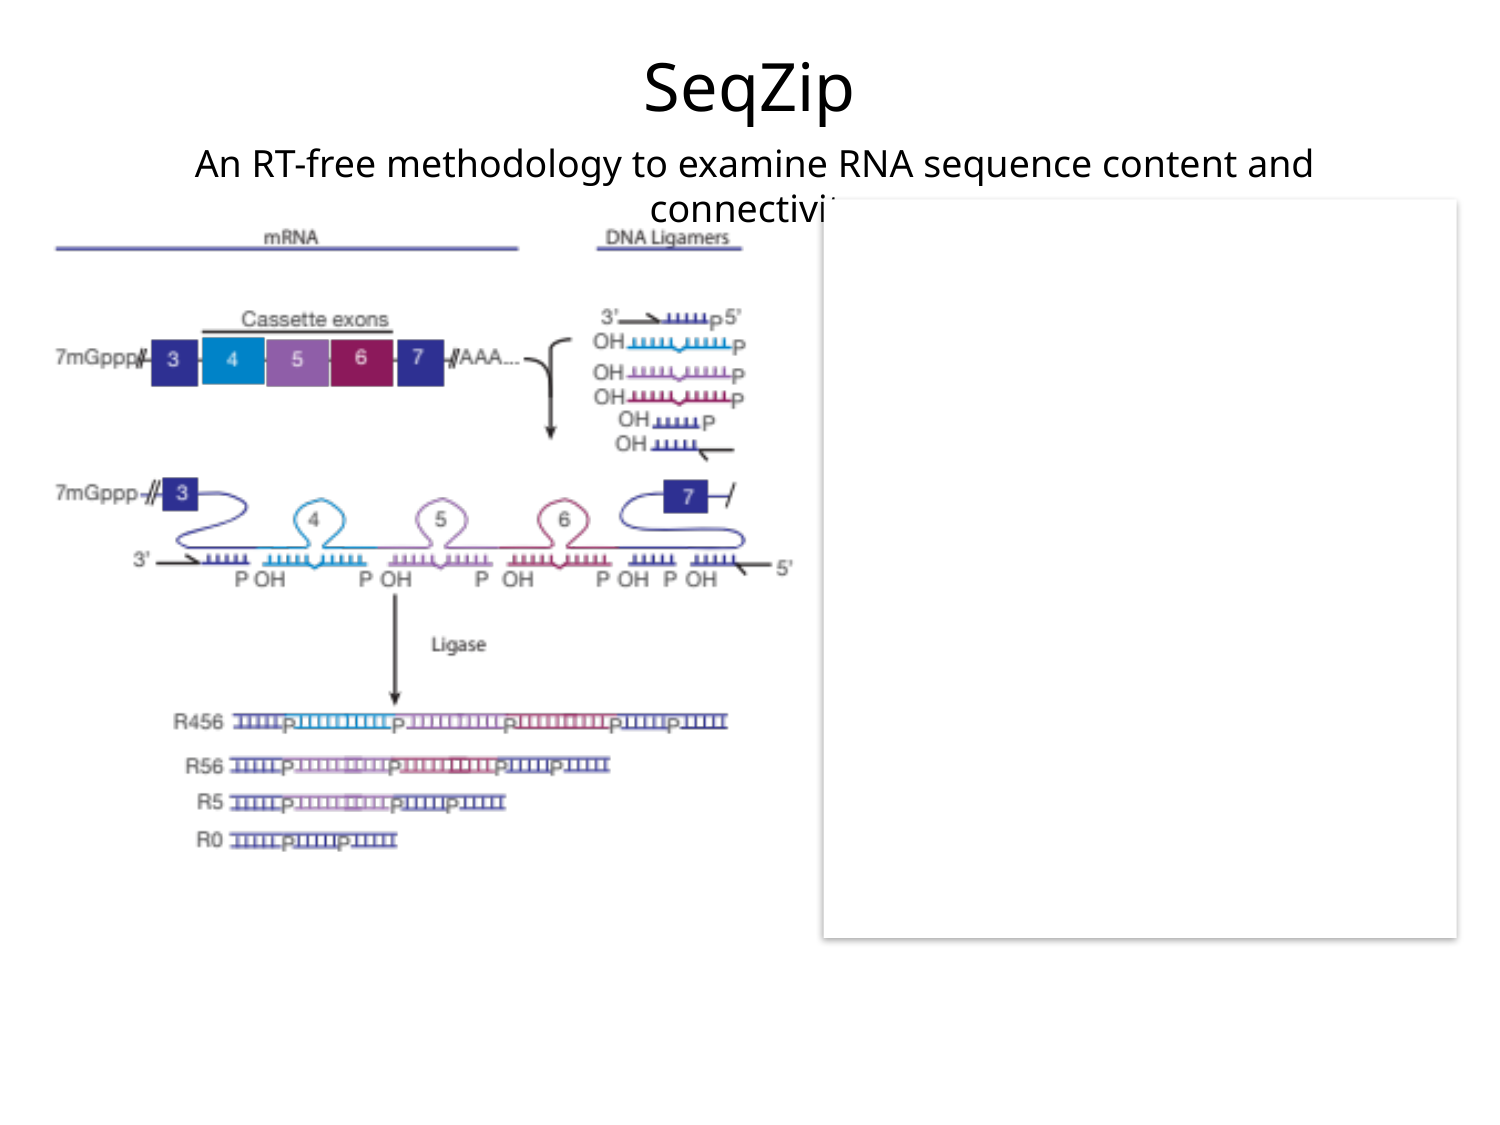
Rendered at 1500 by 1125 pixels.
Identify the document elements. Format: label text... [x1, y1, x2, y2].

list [0, 111, 1500, 1014]
title SeqZip [75, 24, 1425, 110]
